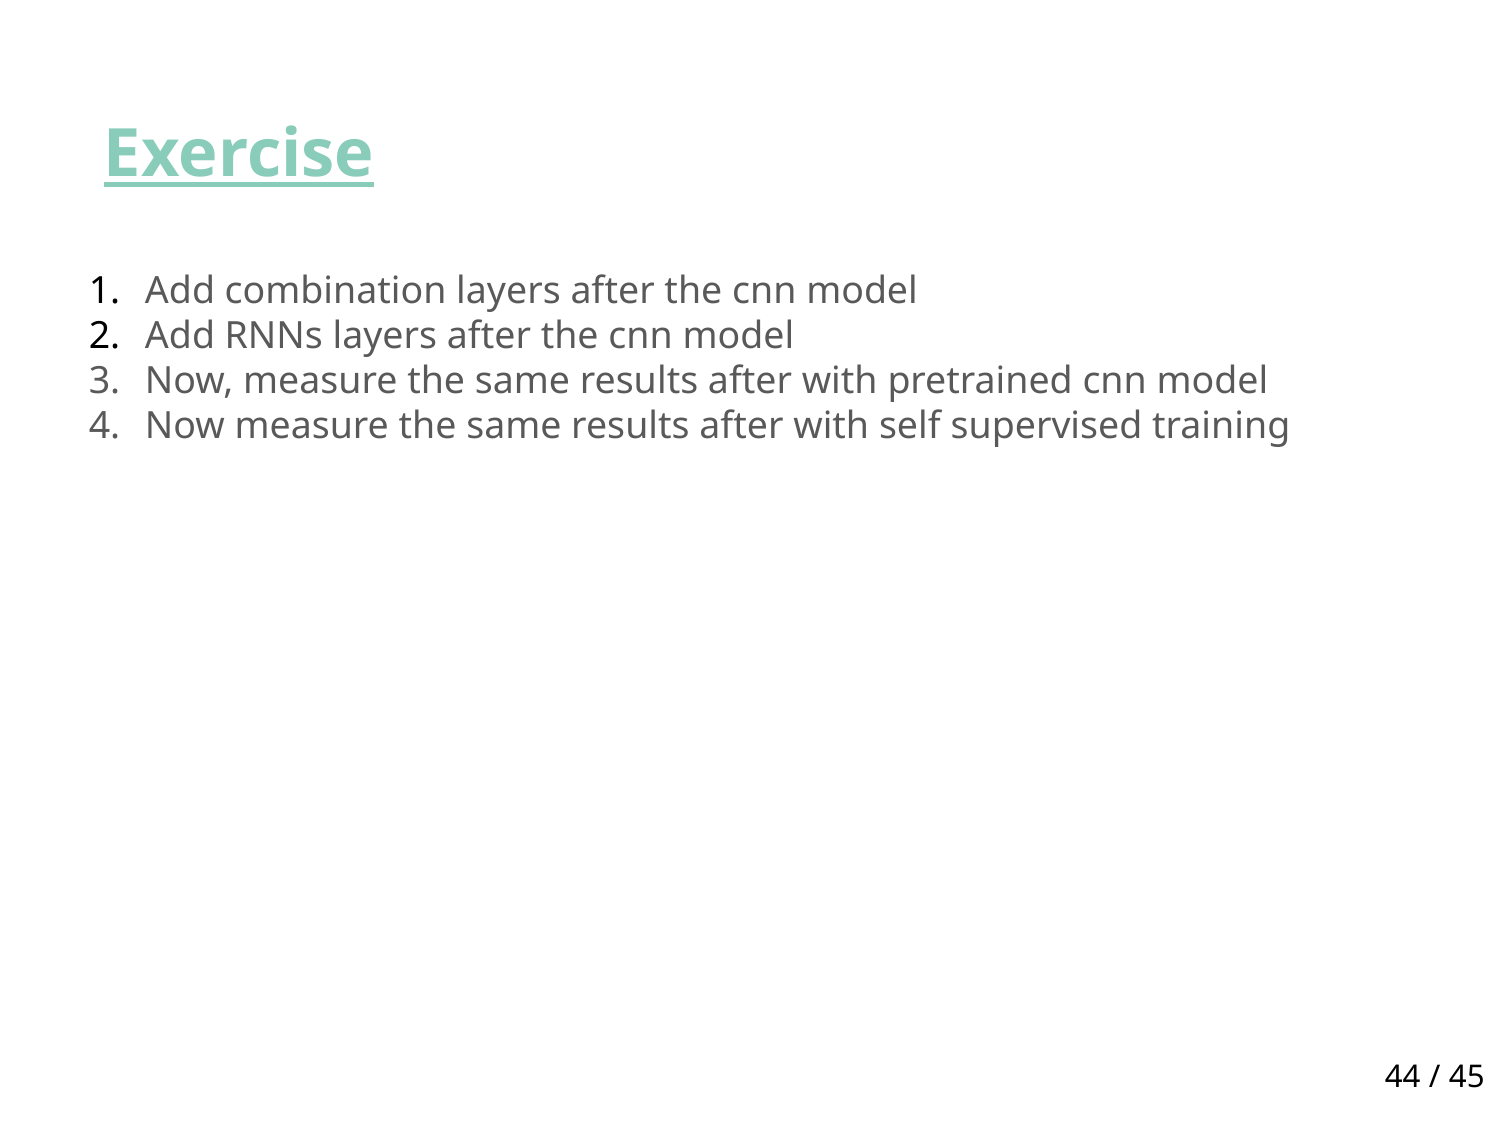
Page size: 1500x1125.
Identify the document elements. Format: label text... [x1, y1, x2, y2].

text_box 44 / 45 [1333, 1041, 1500, 1125]
title Exercise [89, 42, 1394, 200]
text_box Add combination layers after the cnn model Add RNNs layers after the cnn model Now, measure the same results after with pretrained cnn model Now measure the same results after with self supervised training [70, 257, 1410, 805]
